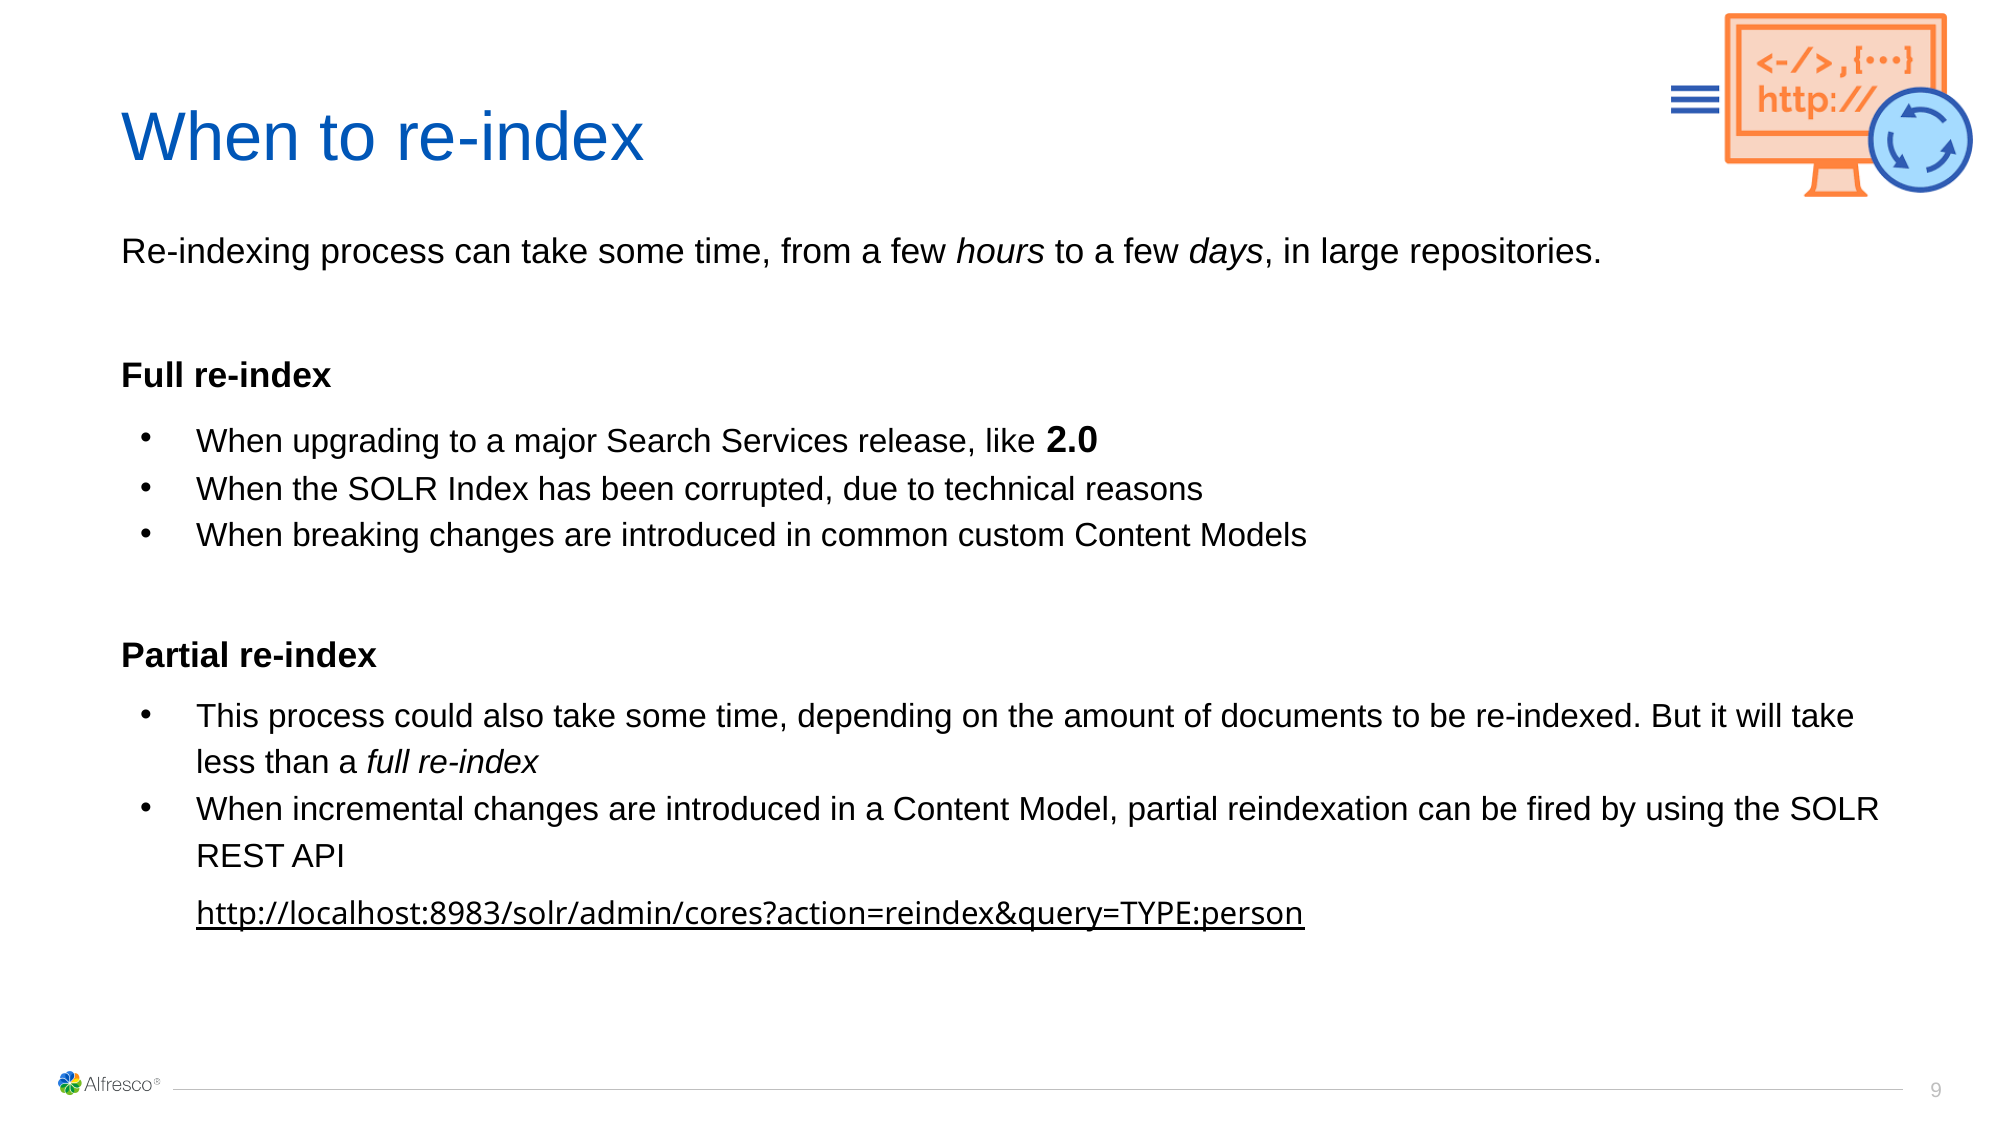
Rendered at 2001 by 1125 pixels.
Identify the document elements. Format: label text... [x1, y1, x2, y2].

picture [45, 1058, 173, 1108]
list Re-indexing process can take some time, from a few hours to a few days, in large repositories. Full re-index When upgrading to a major Search Services release, like 2.0 When the SOLR Index has been corrupted, due to technical reasons When breaking changes are introduced in common custom Content Models Partial re-index This process could also take some time, depending on the amount of documents to be re-indexed. But it will take less than a full re-index When incremental changes are introduced in a Content Model, partial reindexation can be fired by using the SOLR REST API http://localhost:8983/solr/admin/cores?action=reindex&query=TYPE:person [106, 213, 1930, 1008]
title When to re-index [106, 84, 1666, 183]
picture [1671, 13, 1973, 197]
